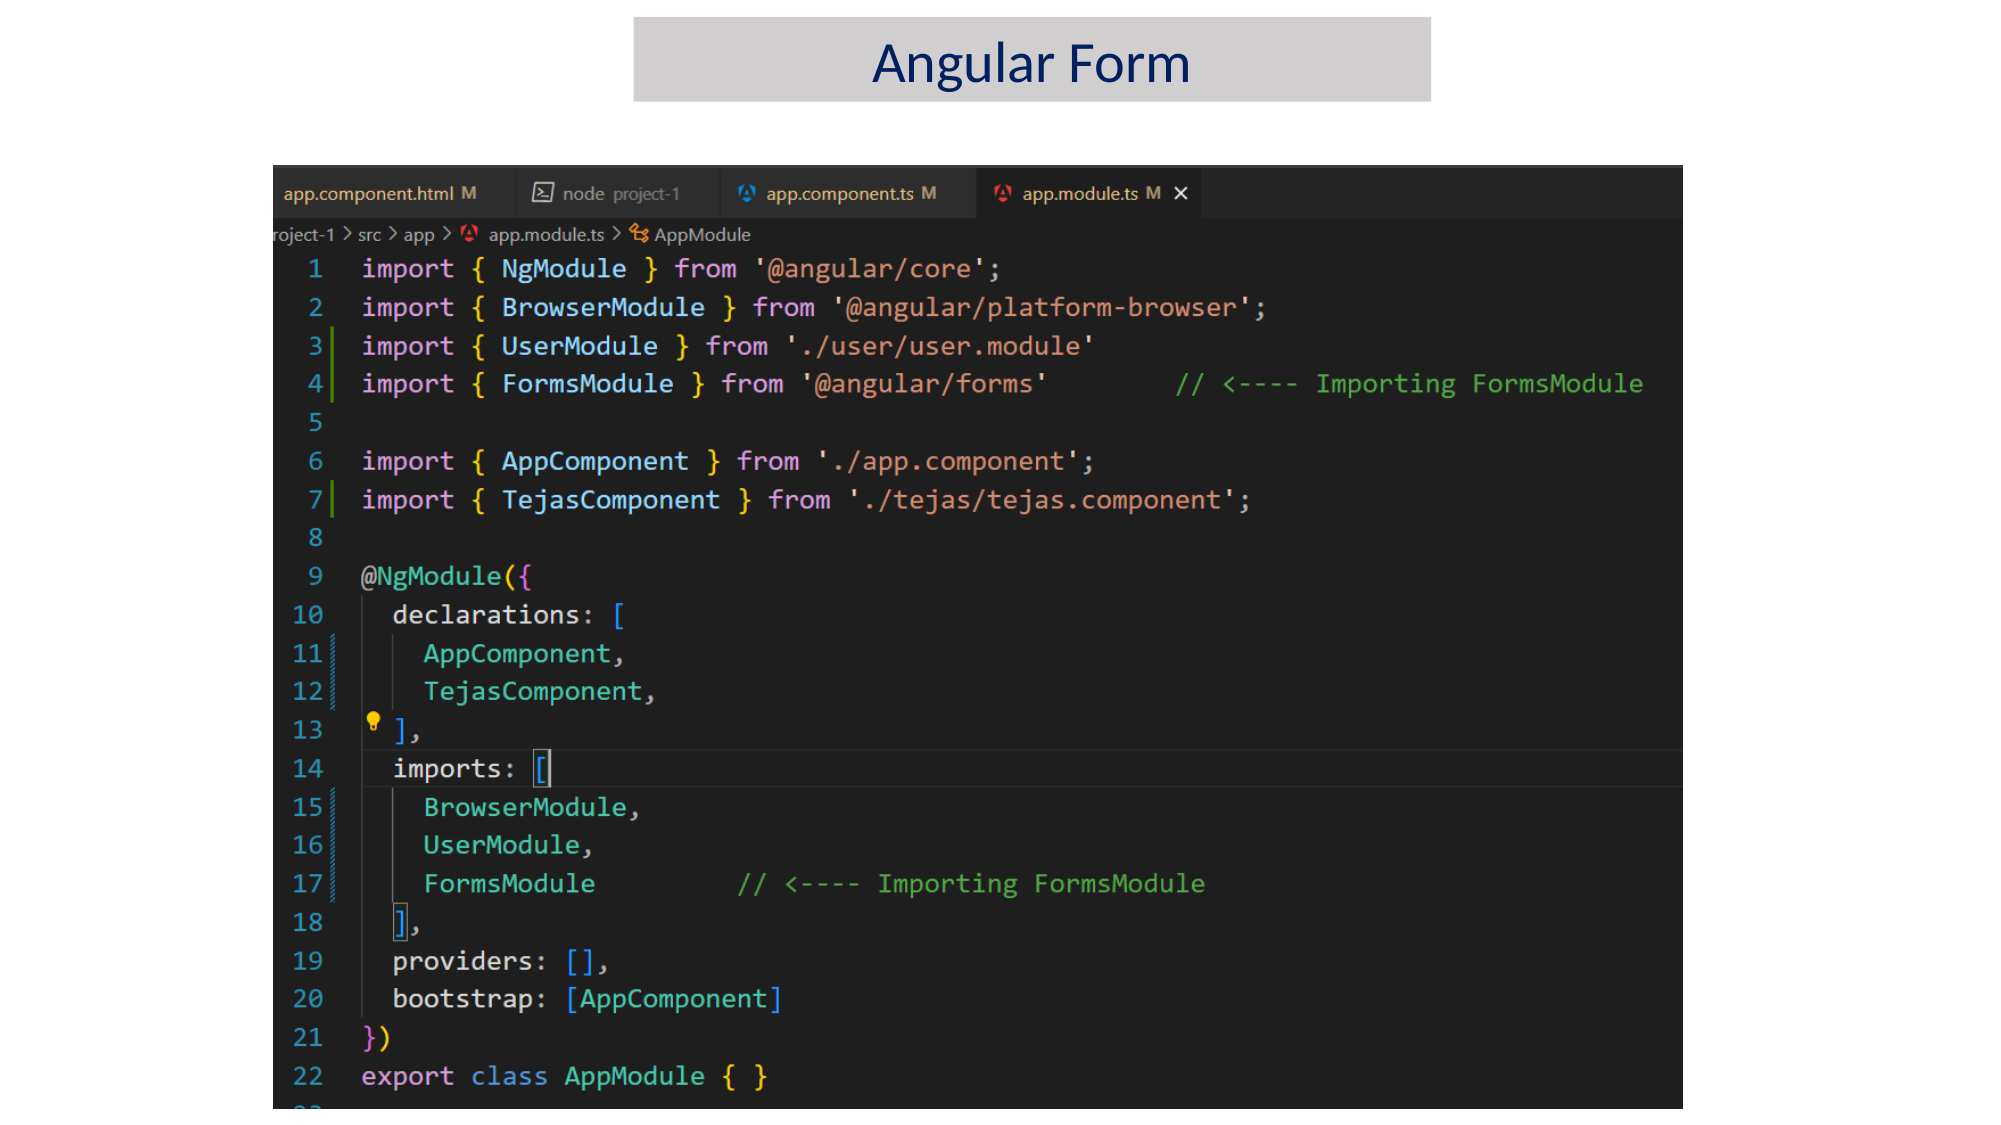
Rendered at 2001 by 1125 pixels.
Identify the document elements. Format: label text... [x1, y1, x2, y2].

picture [273, 164, 1683, 1109]
text_box Angular Form [633, 16, 1432, 102]
